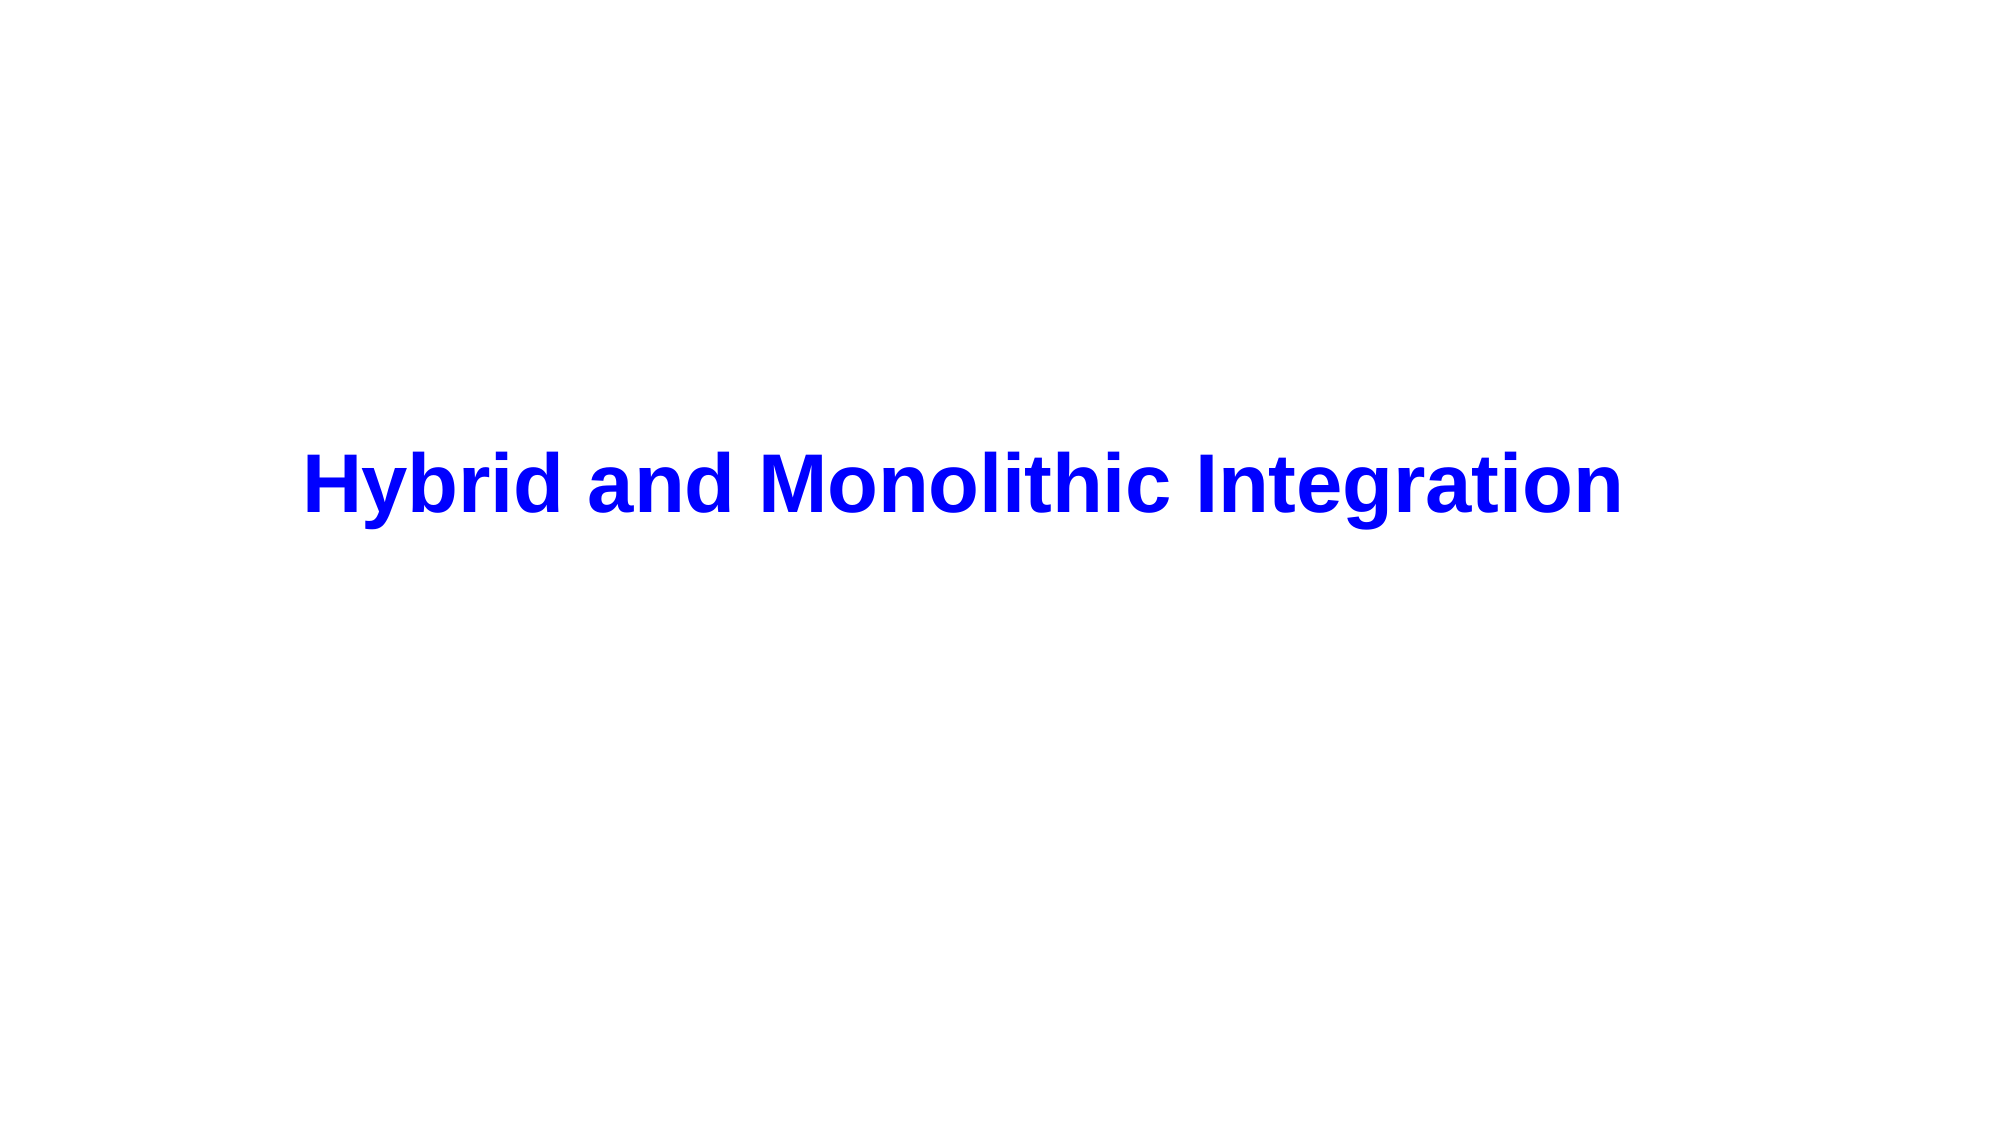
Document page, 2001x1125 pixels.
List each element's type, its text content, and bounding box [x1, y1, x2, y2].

title Hybrid and Monolithic Integration [300, 375, 1750, 583]
